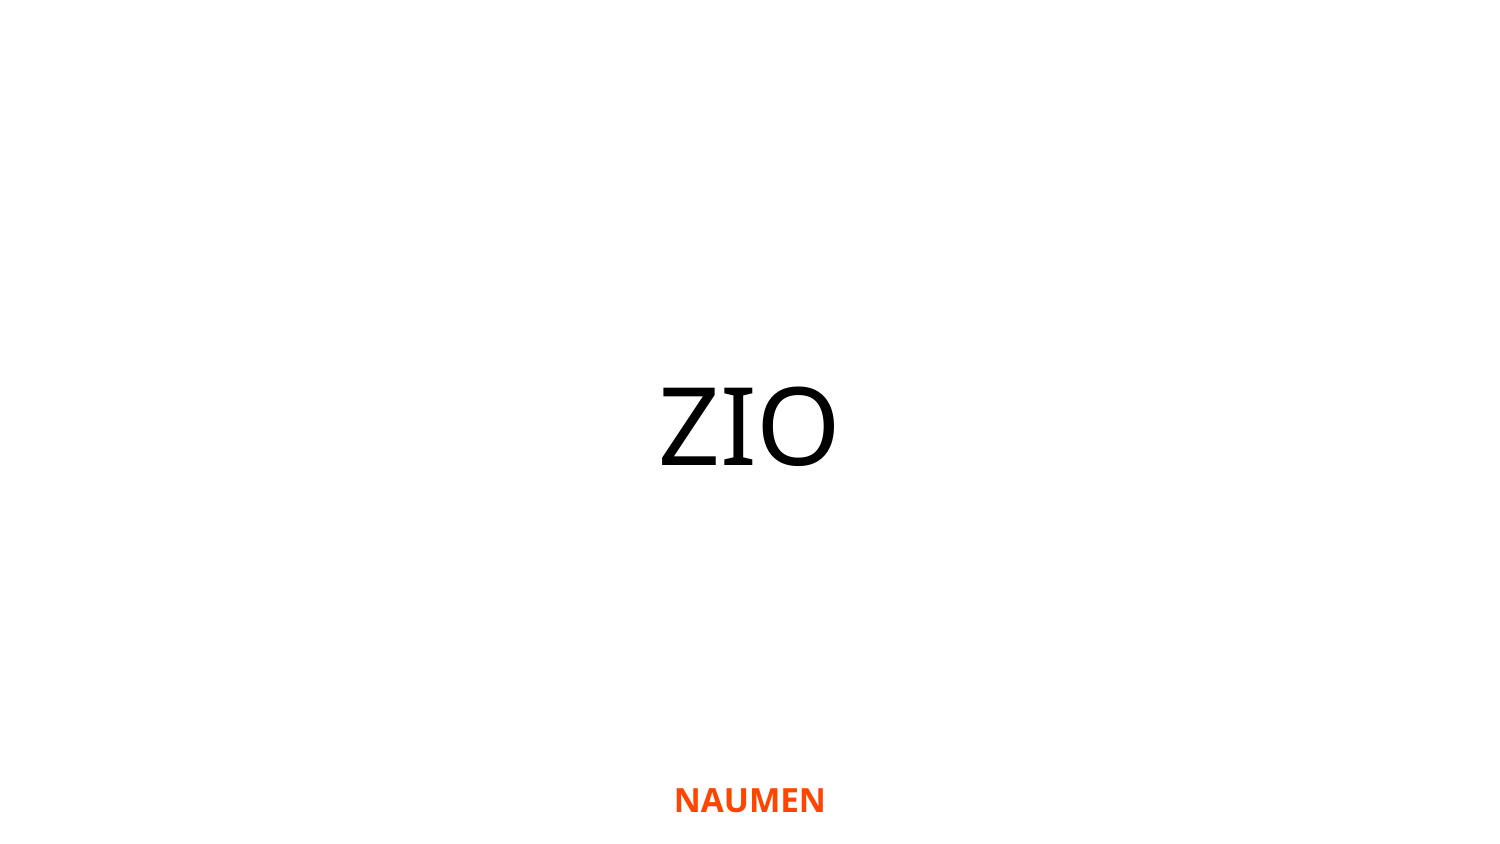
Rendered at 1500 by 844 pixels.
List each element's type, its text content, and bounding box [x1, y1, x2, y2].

title ZIO [51, 352, 1449, 491]
